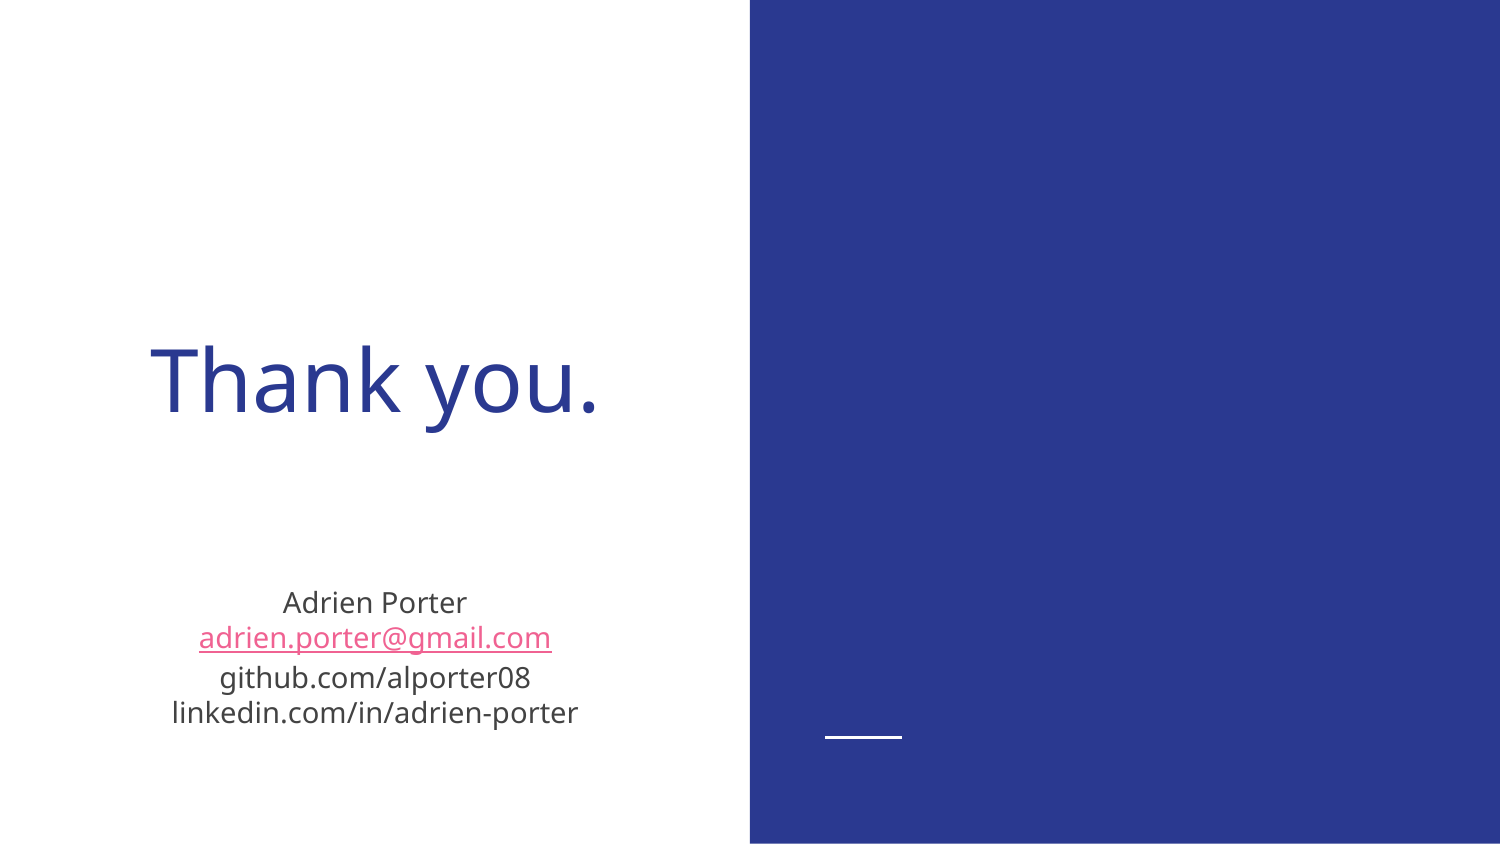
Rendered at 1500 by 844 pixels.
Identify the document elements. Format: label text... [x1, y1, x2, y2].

subtitle Adrien Porter adrien.porter@gmail.com github.com/alporter08 linkedin.com/in/adrien-porter [43, 569, 708, 778]
title Thank you. [43, 188, 708, 446]
